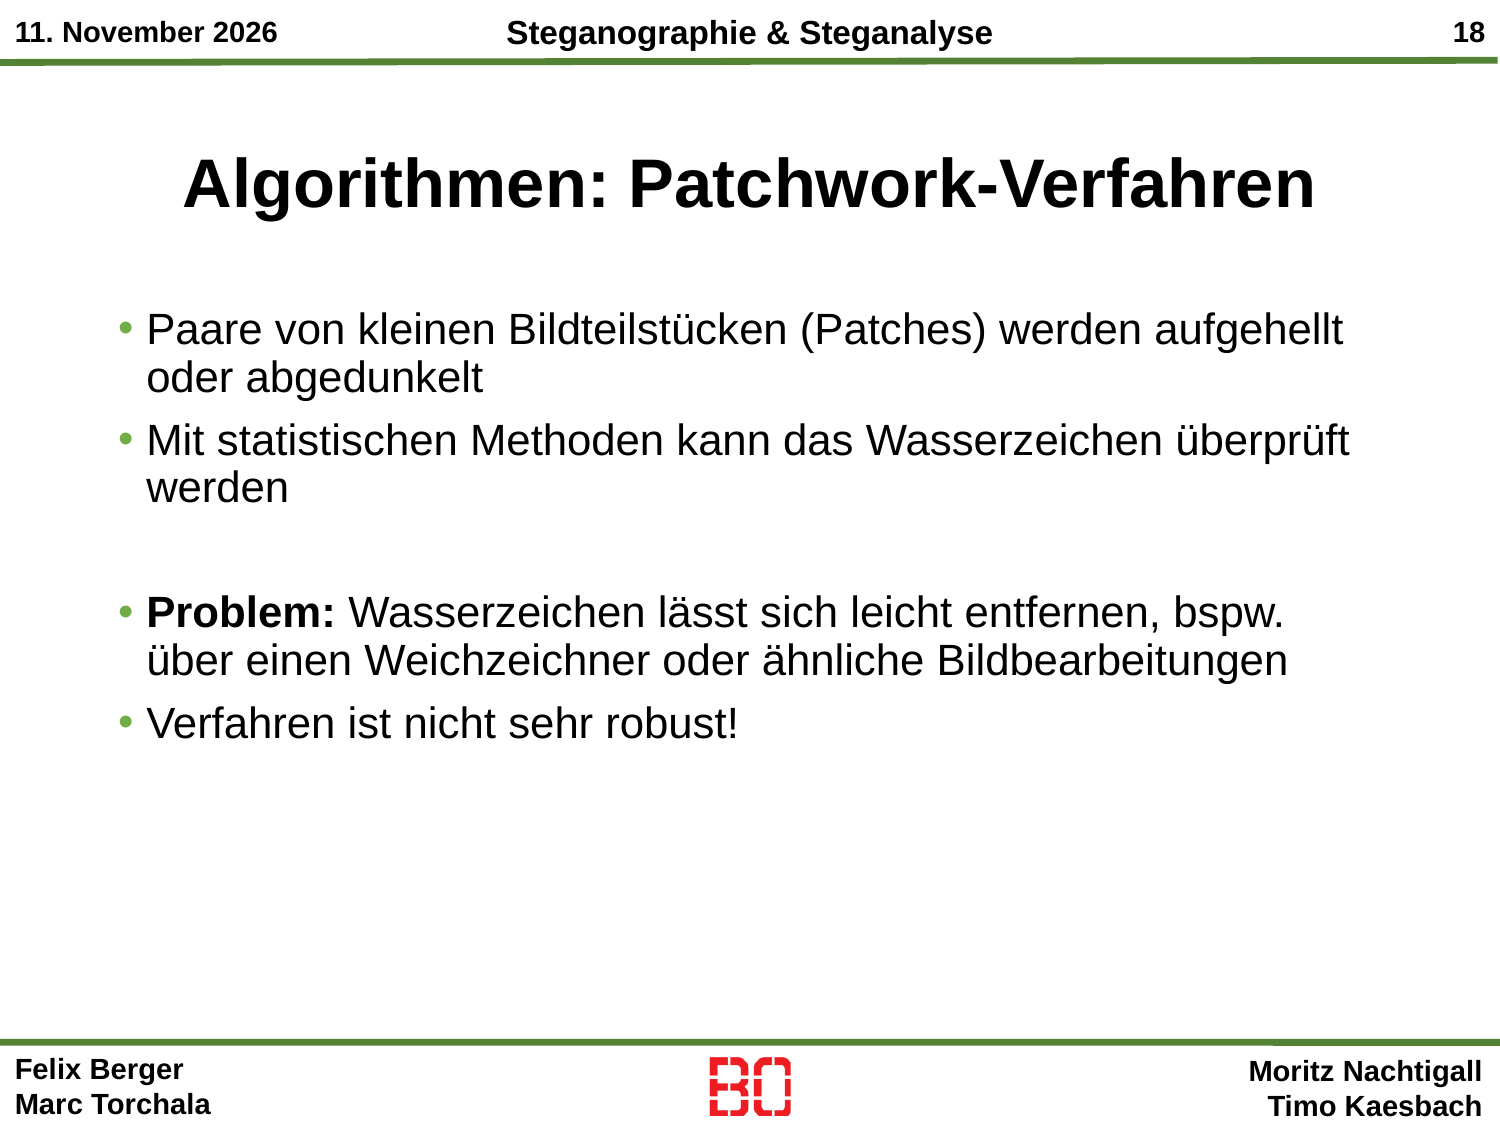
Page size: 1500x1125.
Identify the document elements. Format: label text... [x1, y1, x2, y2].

list Paare von kleinen Bildteilstücken (Patches) werden aufgehellt oder abgedunkelt Mit statistischen Methoden kann das Wasserzeichen überprüft werden Problem: Wasserzeichen lässt sich leicht entfernen, bspw. über einen Weichzeichner oder ähnliche Bildbearbeitungen Verfahren ist nicht sehr robust! [103, 299, 1397, 1014]
title Algorithmen: Patchwork-Verfahren [103, 76, 1397, 295]
